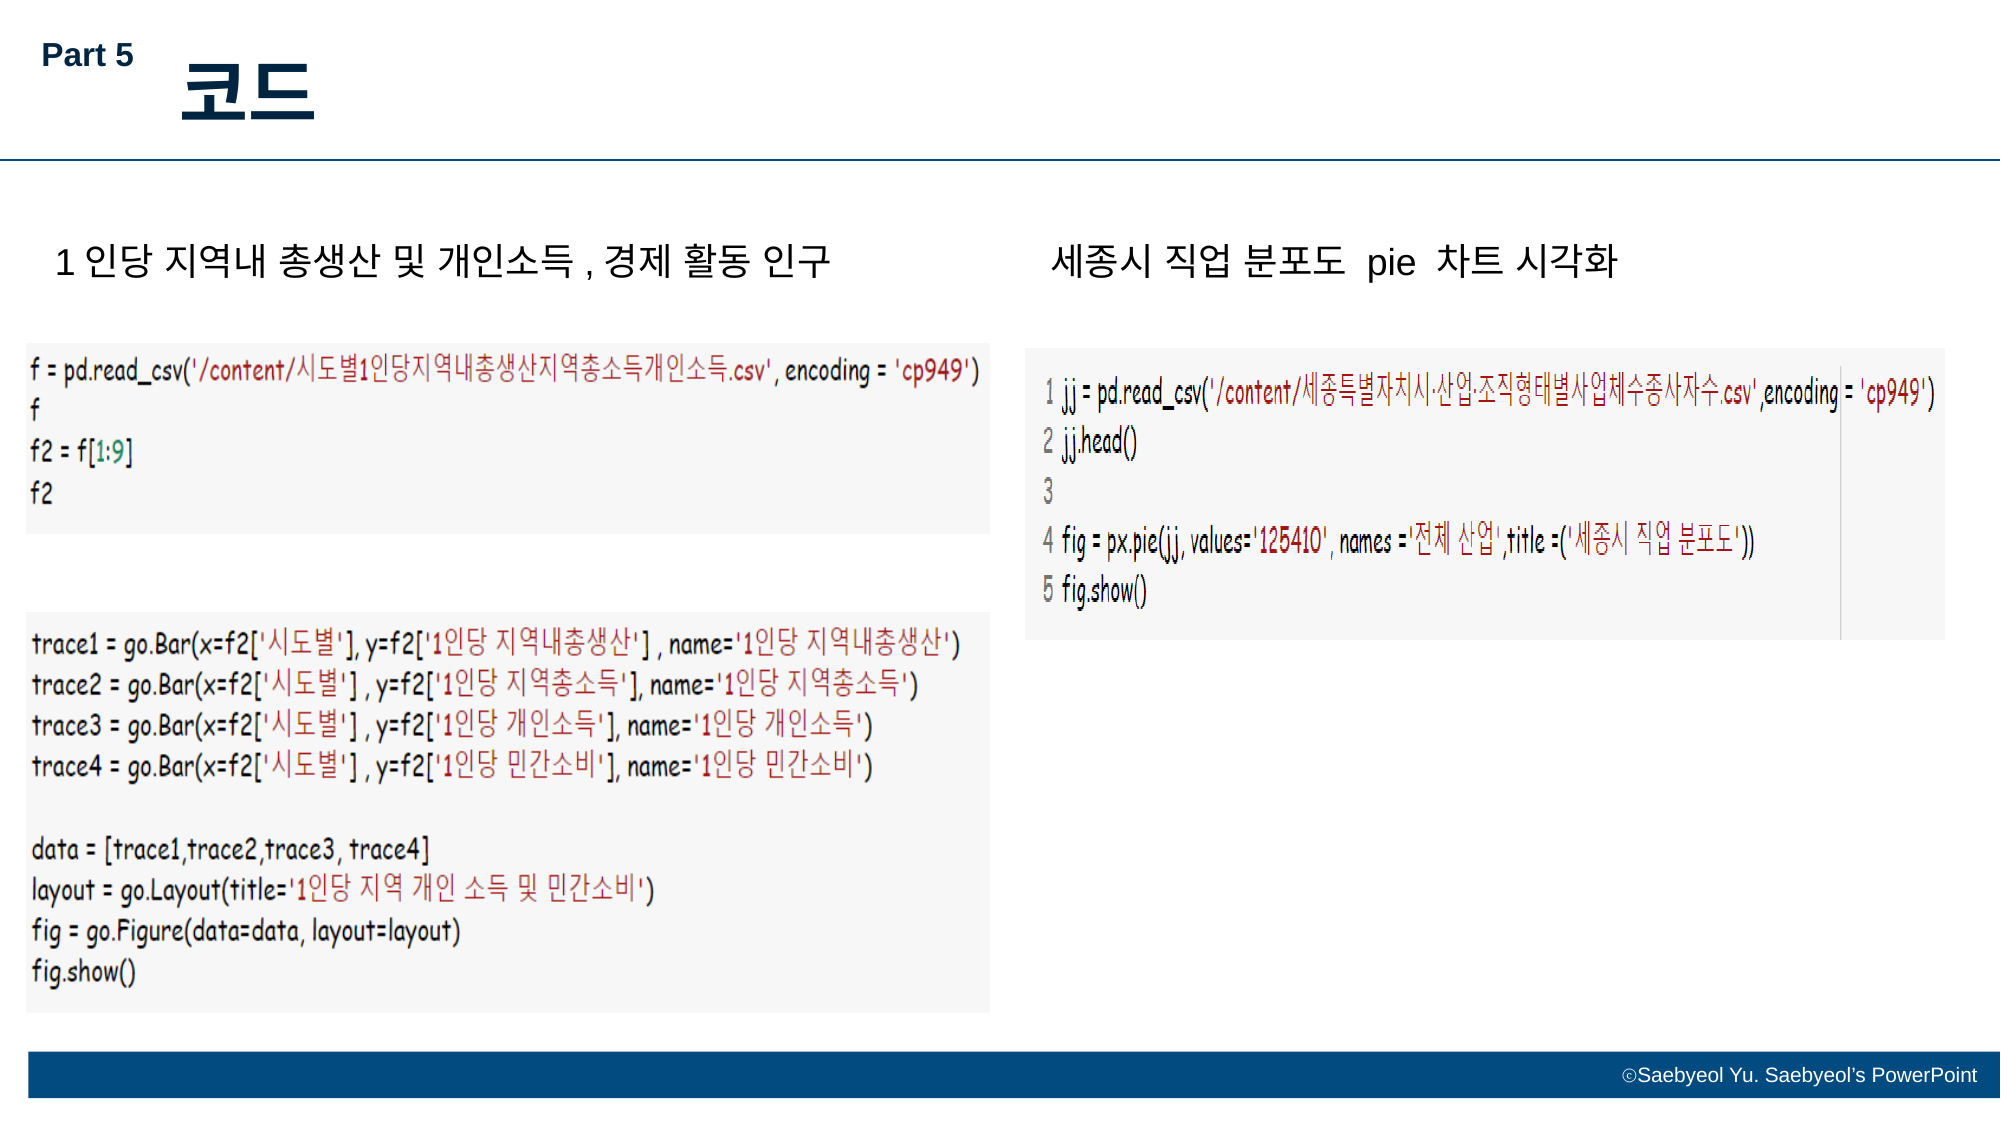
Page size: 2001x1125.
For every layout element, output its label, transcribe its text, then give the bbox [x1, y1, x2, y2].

picture [26, 612, 990, 1021]
text_box Part 5 [26, 26, 165, 81]
text_box 코드 [164, 38, 851, 144]
text_box 세종시 직업 분포도 pie 차트 시각화 [1035, 230, 1878, 291]
text_box 1인당 지역내 총생산 및 개인소득,경제 활동 인구 [40, 230, 990, 291]
picture [1025, 348, 1945, 640]
picture [26, 343, 990, 535]
